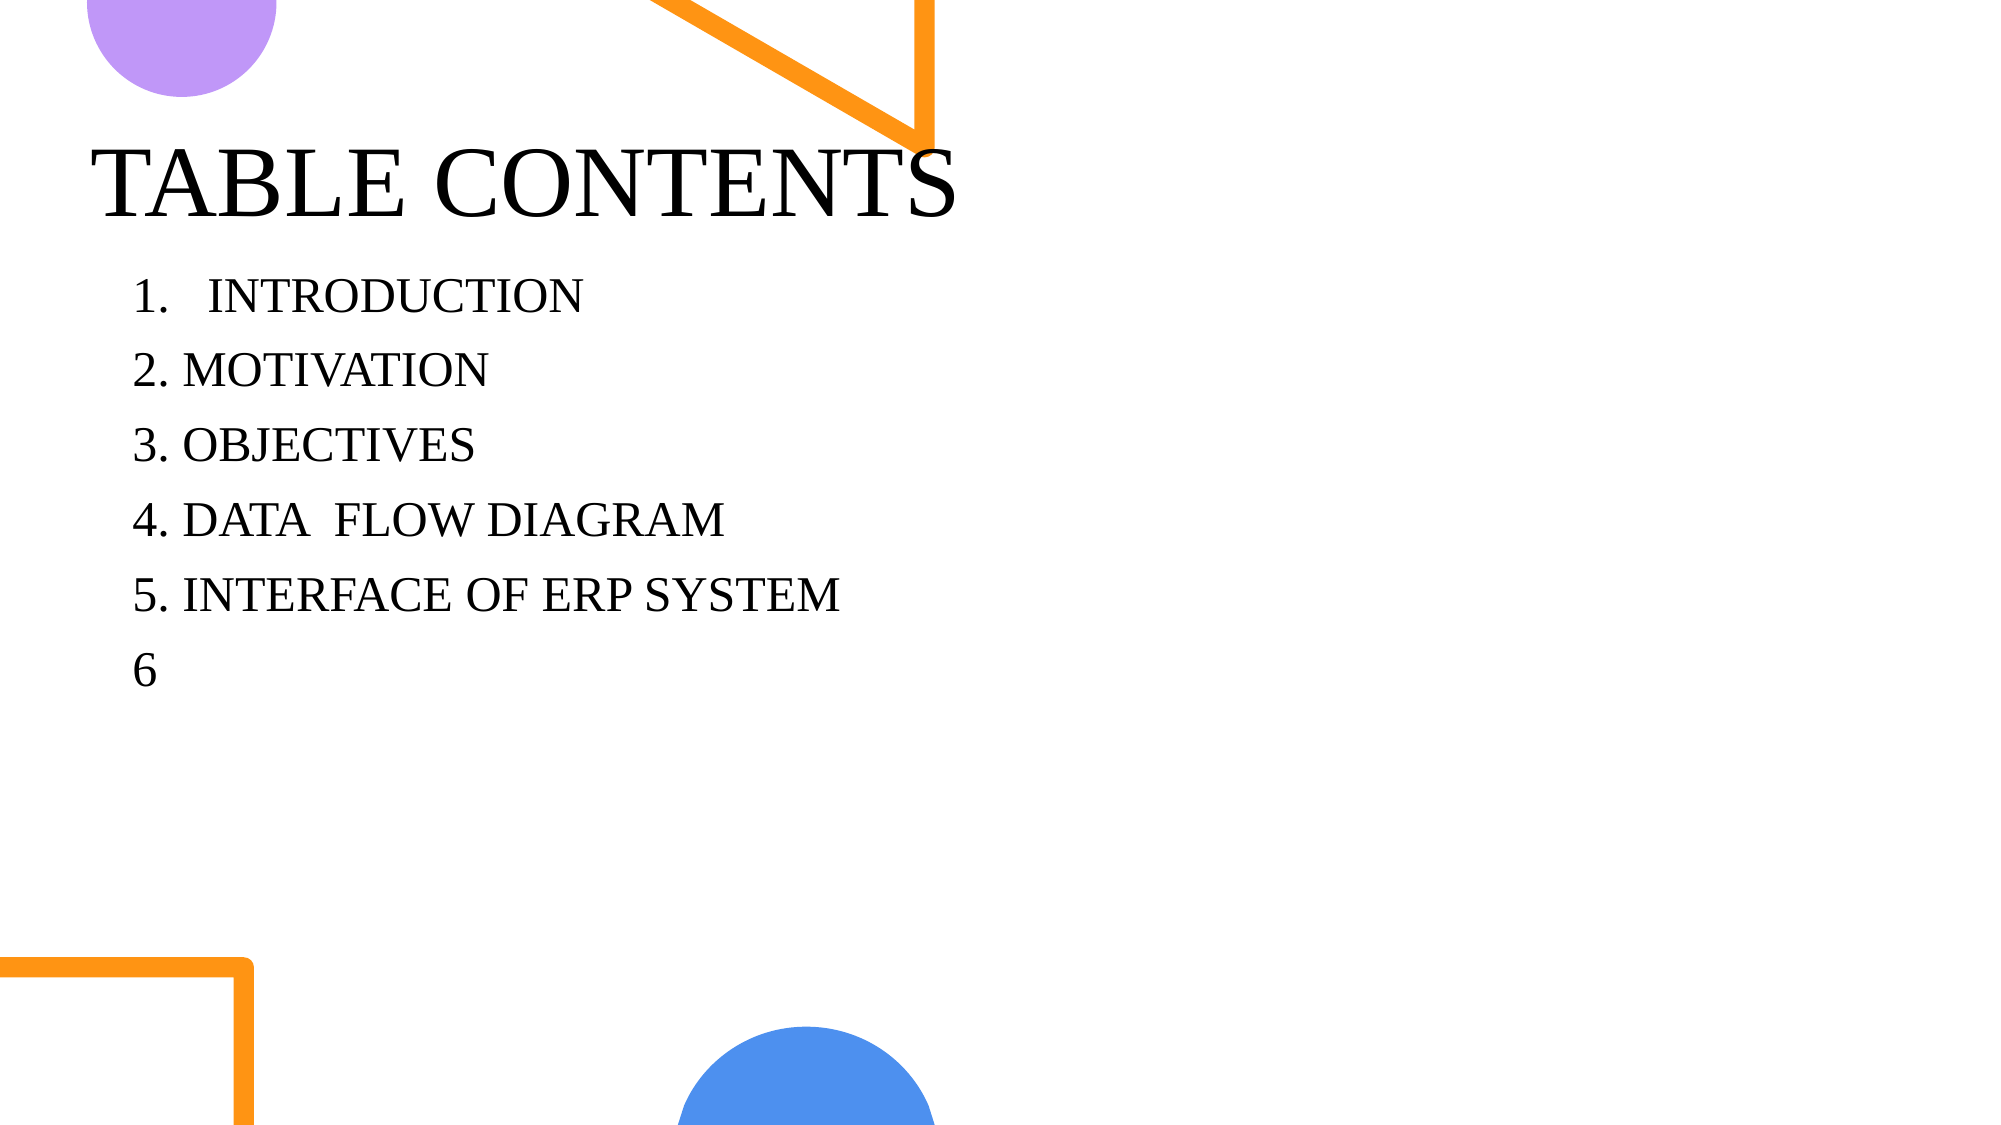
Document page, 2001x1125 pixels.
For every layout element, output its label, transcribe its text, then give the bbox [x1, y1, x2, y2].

title TABLE CONTENTS [75, 120, 1213, 246]
list INTRODUCTION 2. MOTIVATION 3. OBJECTIVES 4. DATA FLOW DIAGRAM 5. INTERFACE OF ERP SYSTEM 6 [117, 261, 1925, 1017]
